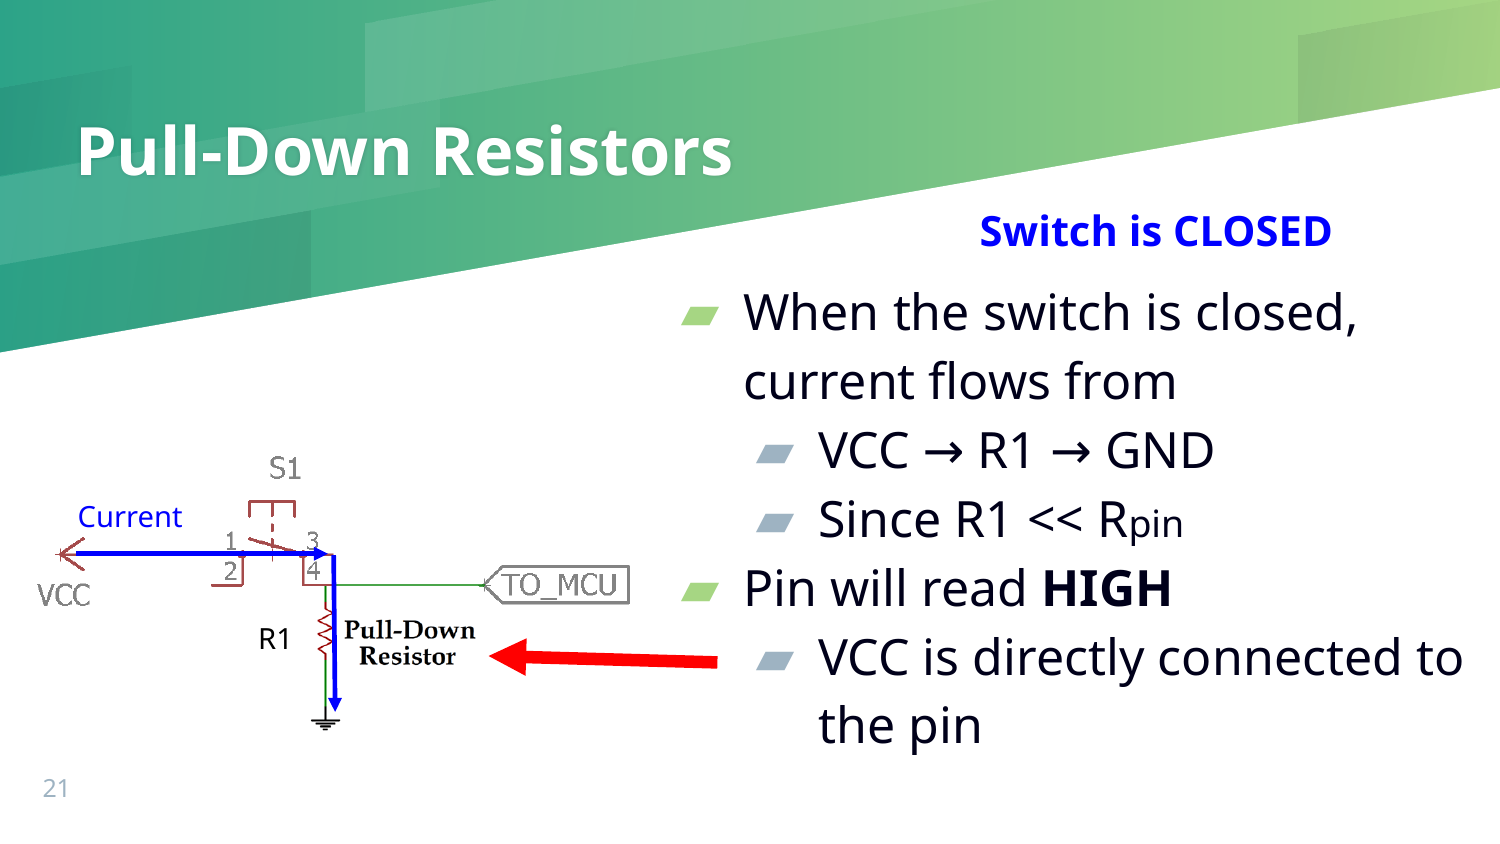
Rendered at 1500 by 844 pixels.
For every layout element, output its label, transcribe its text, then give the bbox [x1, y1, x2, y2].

slide_number ‹#› [42, 766, 122, 807]
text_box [488, 655, 718, 663]
title Pull-Down Resistors [75, 0, 975, 298]
list When the switch is closed, current flows from VCC → R1 → GND Since R1 << Rpin Pin will read HIGH VCC is directly connected to the pin [668, 271, 1484, 844]
text_box Switch is CLOSED [964, 189, 1361, 298]
picture [17, 374, 642, 737]
